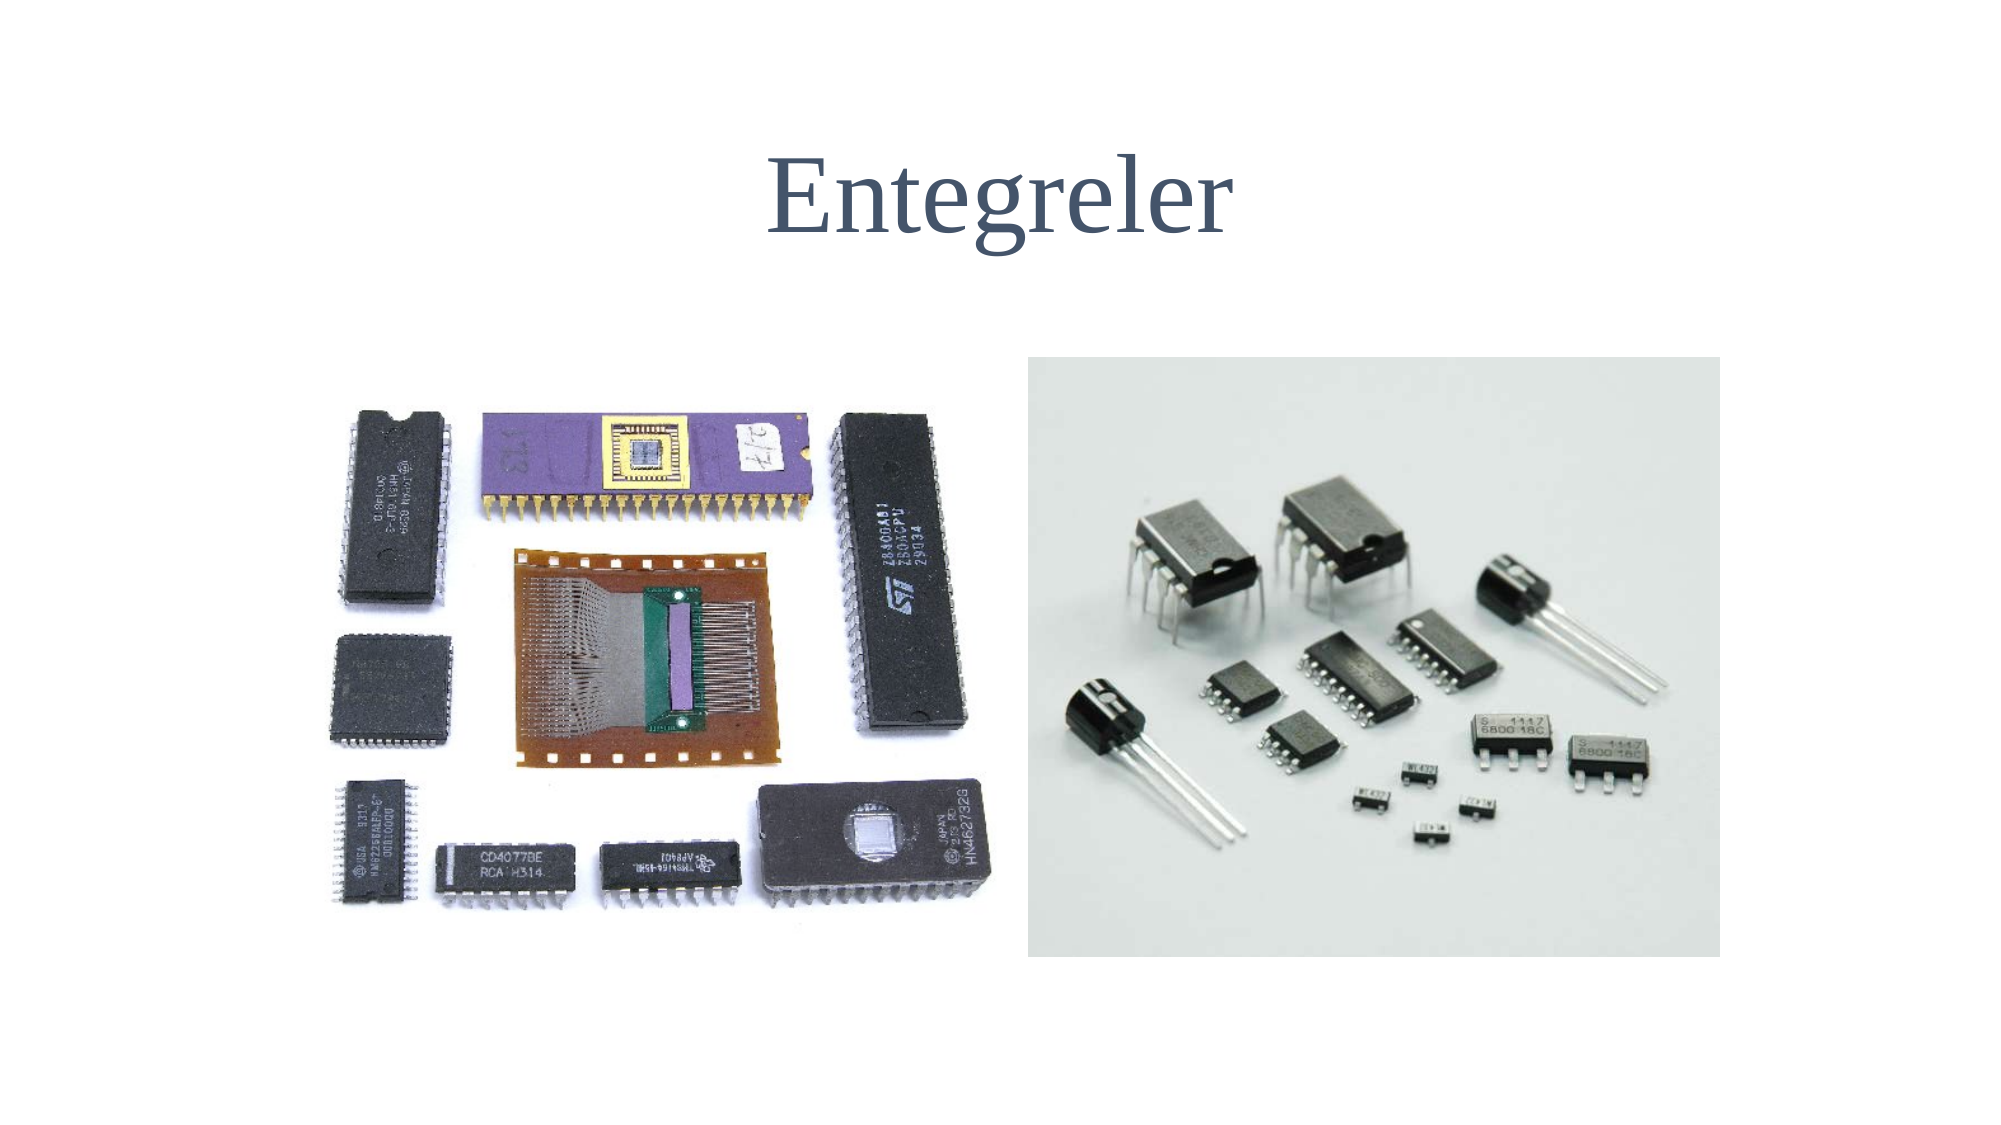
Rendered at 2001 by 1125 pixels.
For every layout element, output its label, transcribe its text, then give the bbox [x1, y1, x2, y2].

picture [264, 385, 1027, 956]
picture [1028, 357, 1720, 957]
title Entegreler [324, 0, 1675, 263]
